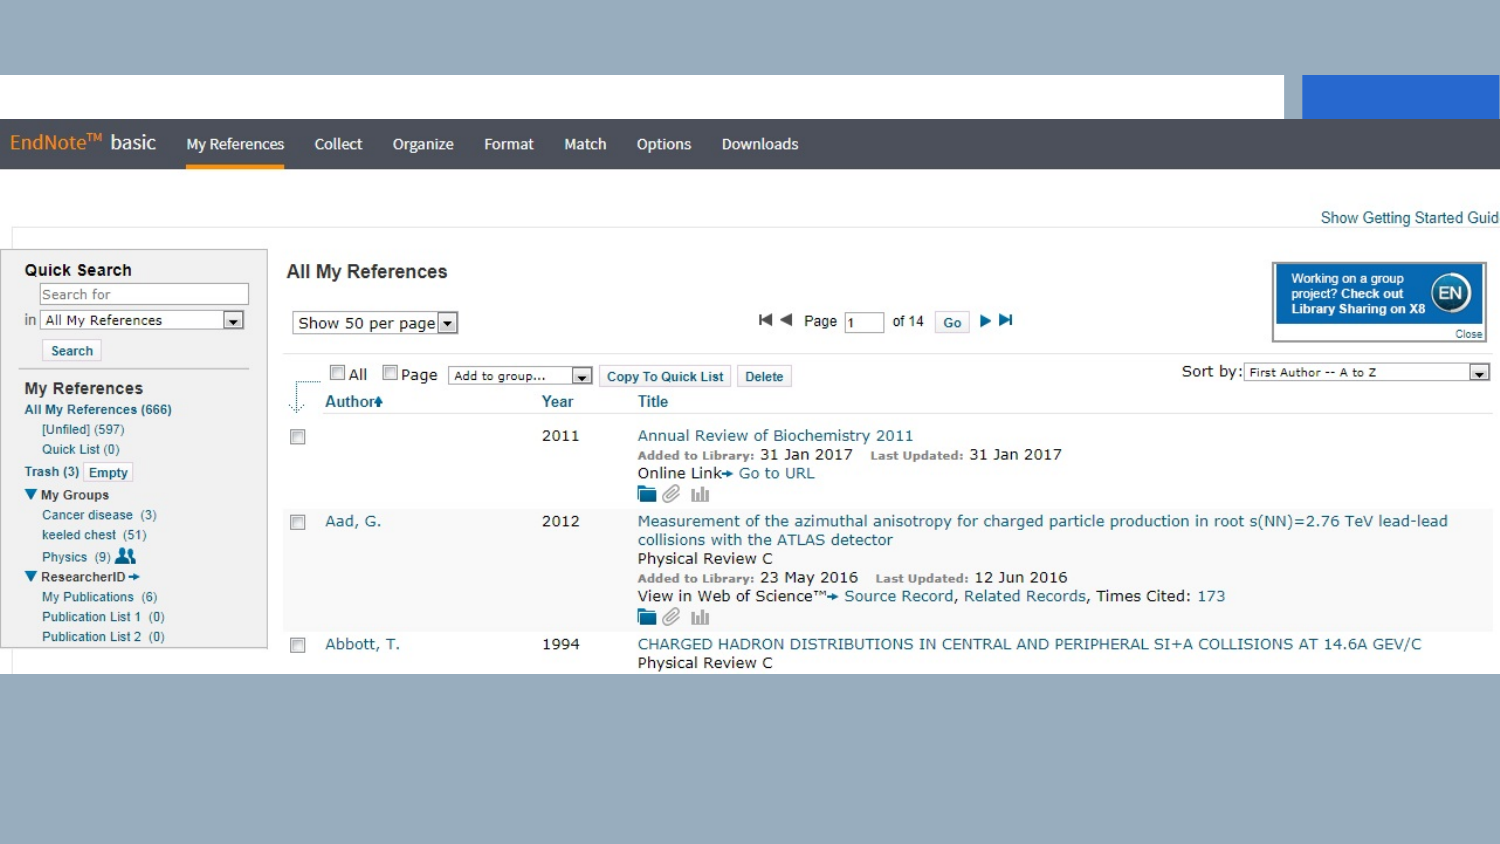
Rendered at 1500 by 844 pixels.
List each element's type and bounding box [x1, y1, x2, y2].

list [0, 118, 1500, 674]
